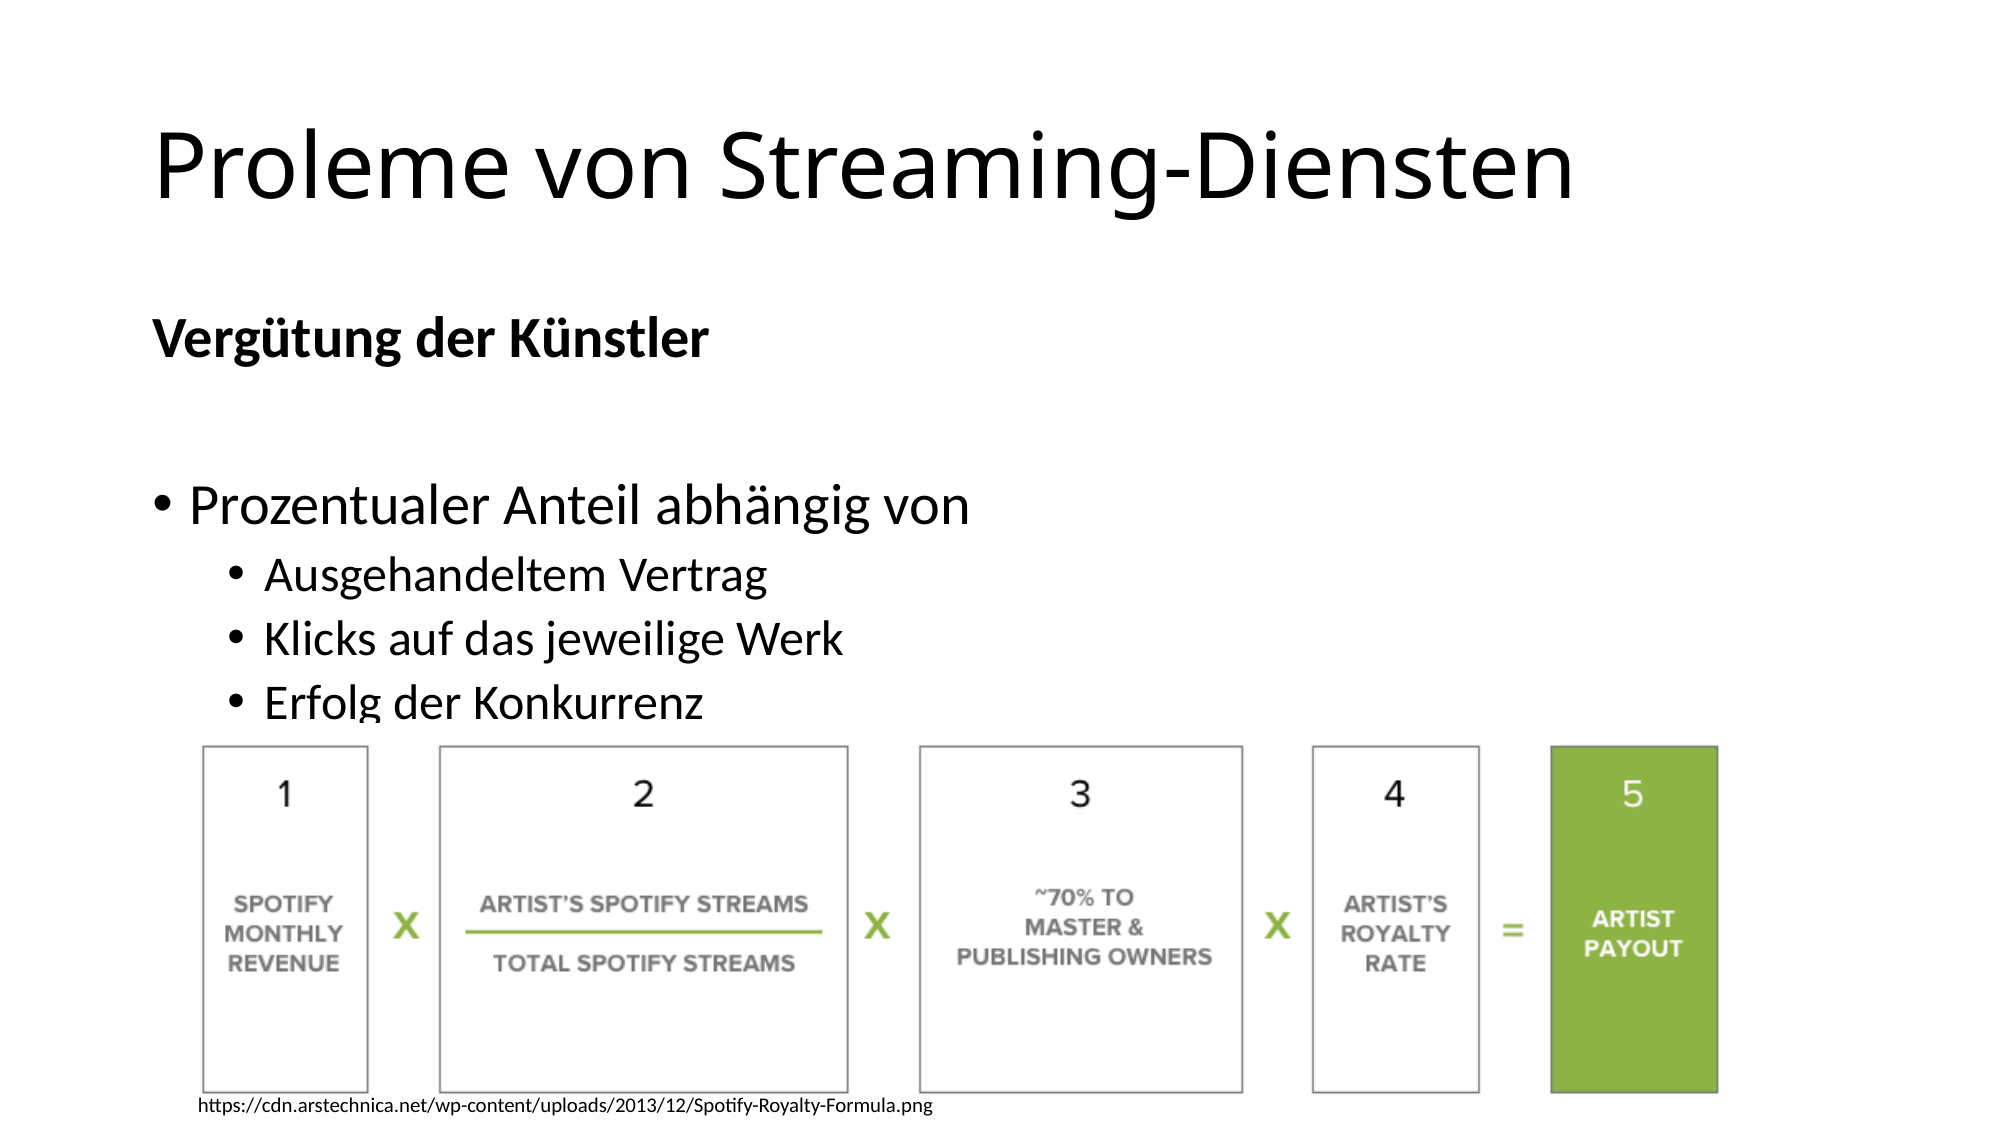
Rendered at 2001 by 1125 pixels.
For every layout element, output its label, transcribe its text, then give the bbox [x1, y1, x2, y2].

list Vergütung der Künstler Prozentualer Anteil abhängig von Ausgehandeltem Vertrag Klicks auf das jeweilige Werk Erfolg der Konkurrenz [137, 299, 1863, 1014]
title Proleme von Streaming-Diensten [137, 59, 1863, 278]
picture [183, 723, 1735, 1125]
